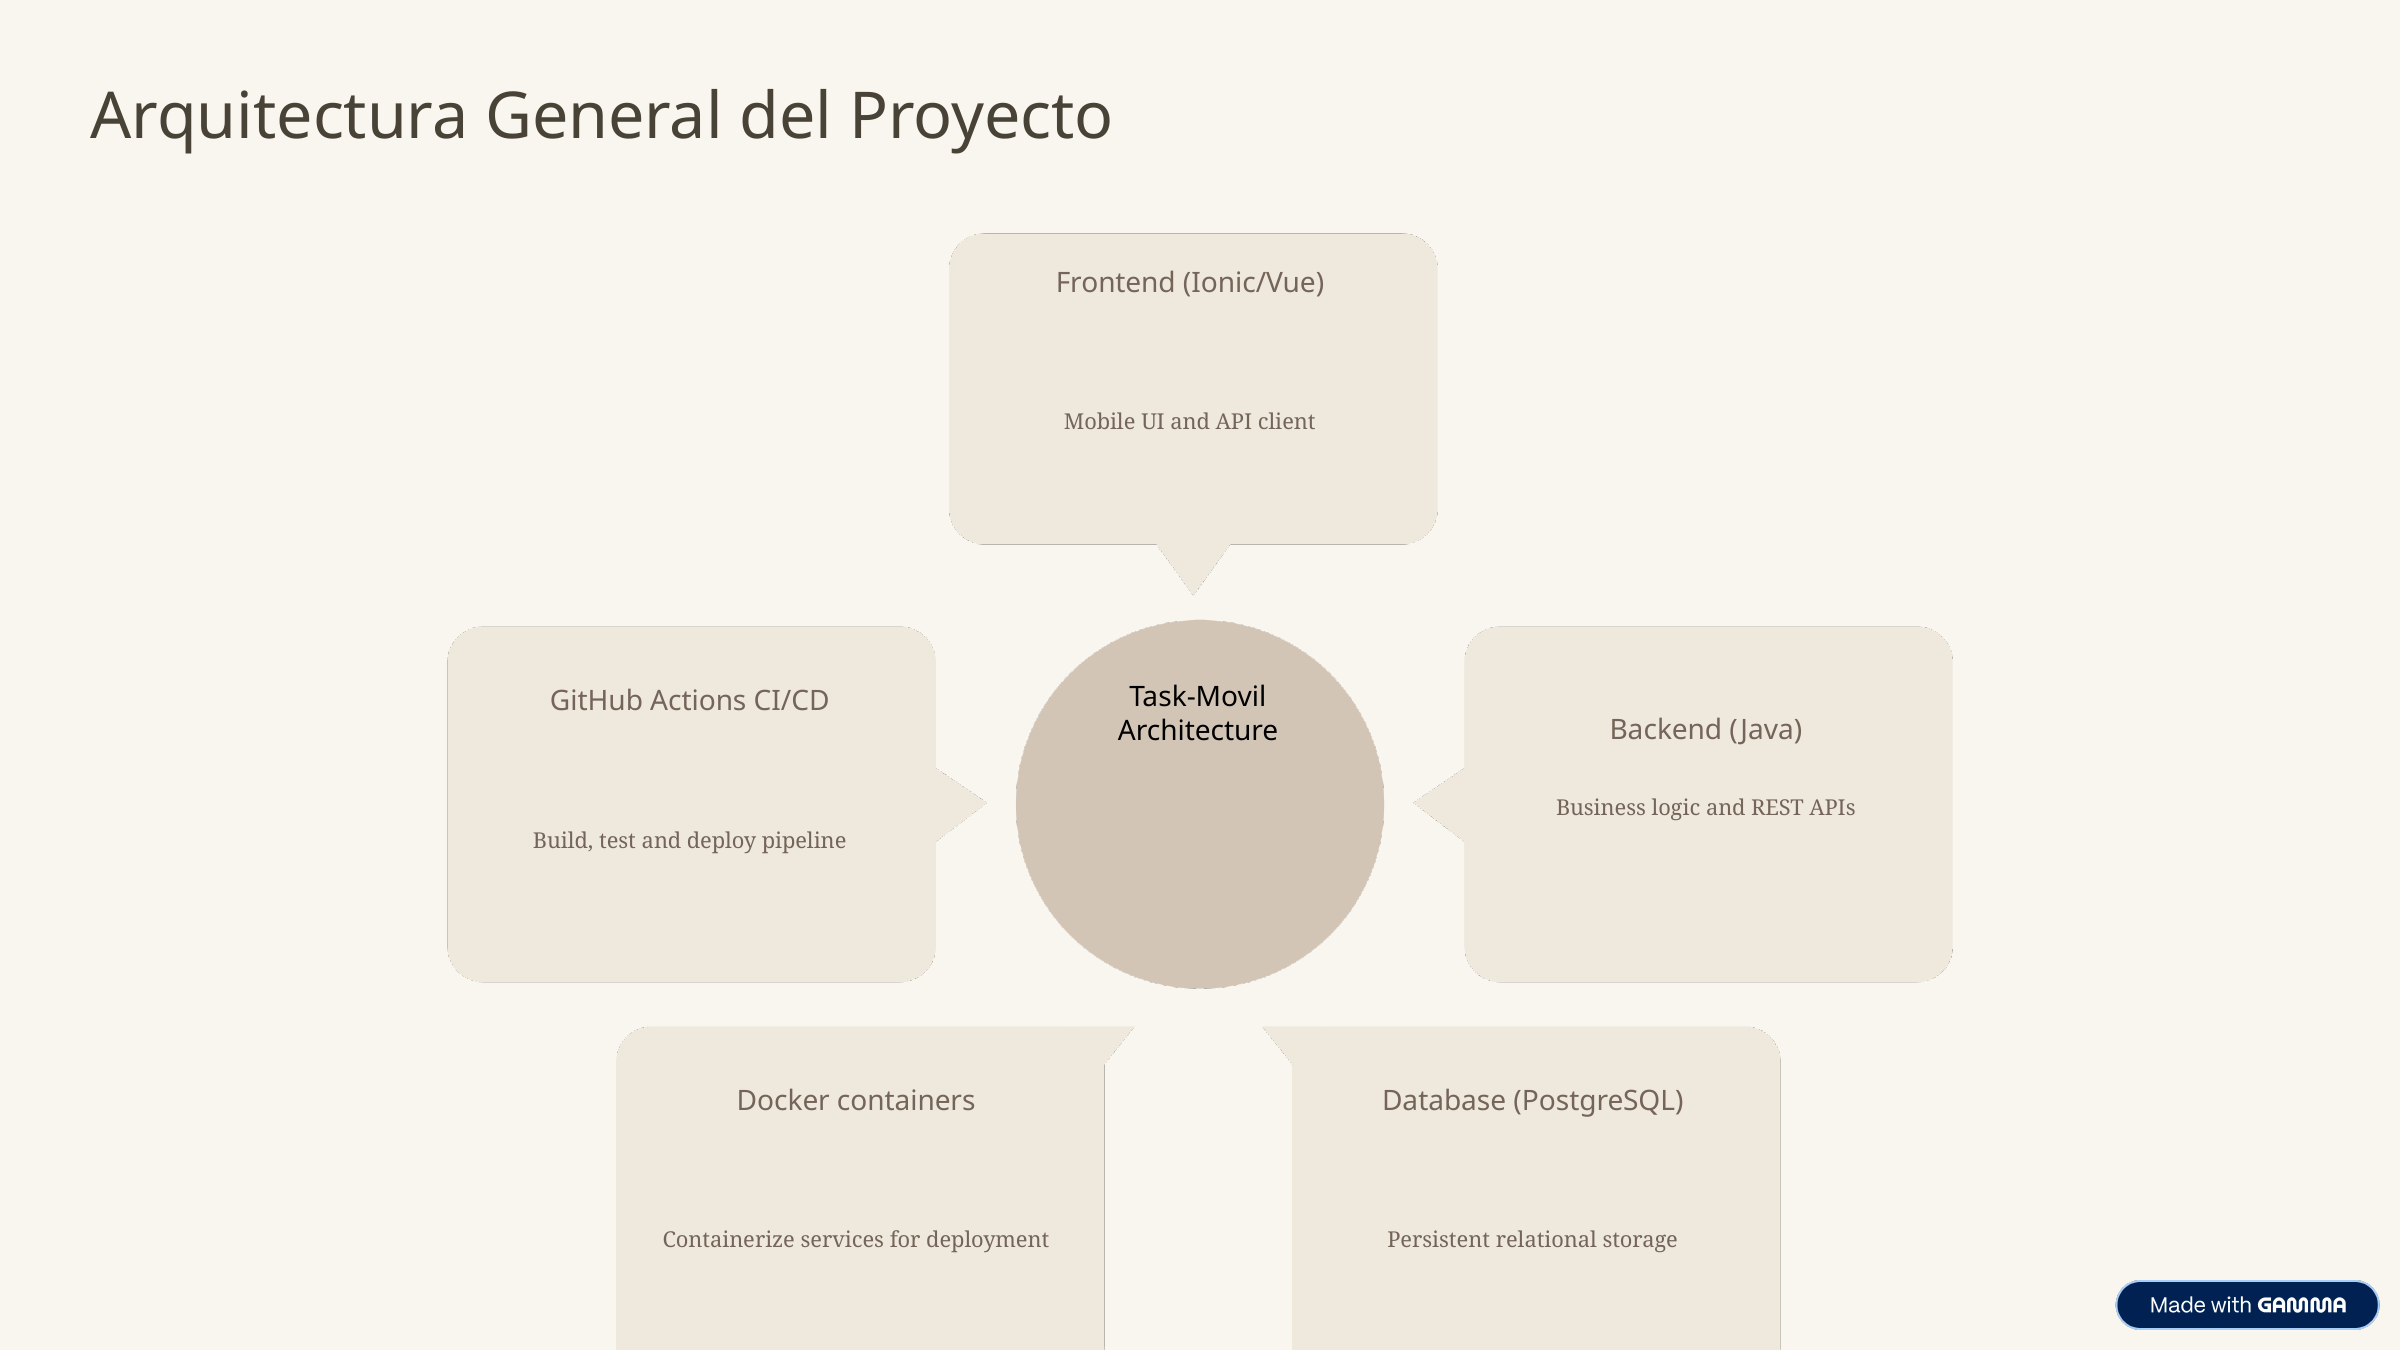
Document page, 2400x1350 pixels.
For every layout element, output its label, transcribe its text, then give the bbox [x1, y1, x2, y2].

picture [2106, 1271, 2389, 1339]
text_box Arquitectura General del Proyecto [90, 71, 1182, 153]
picture [417, 203, 1983, 1350]
